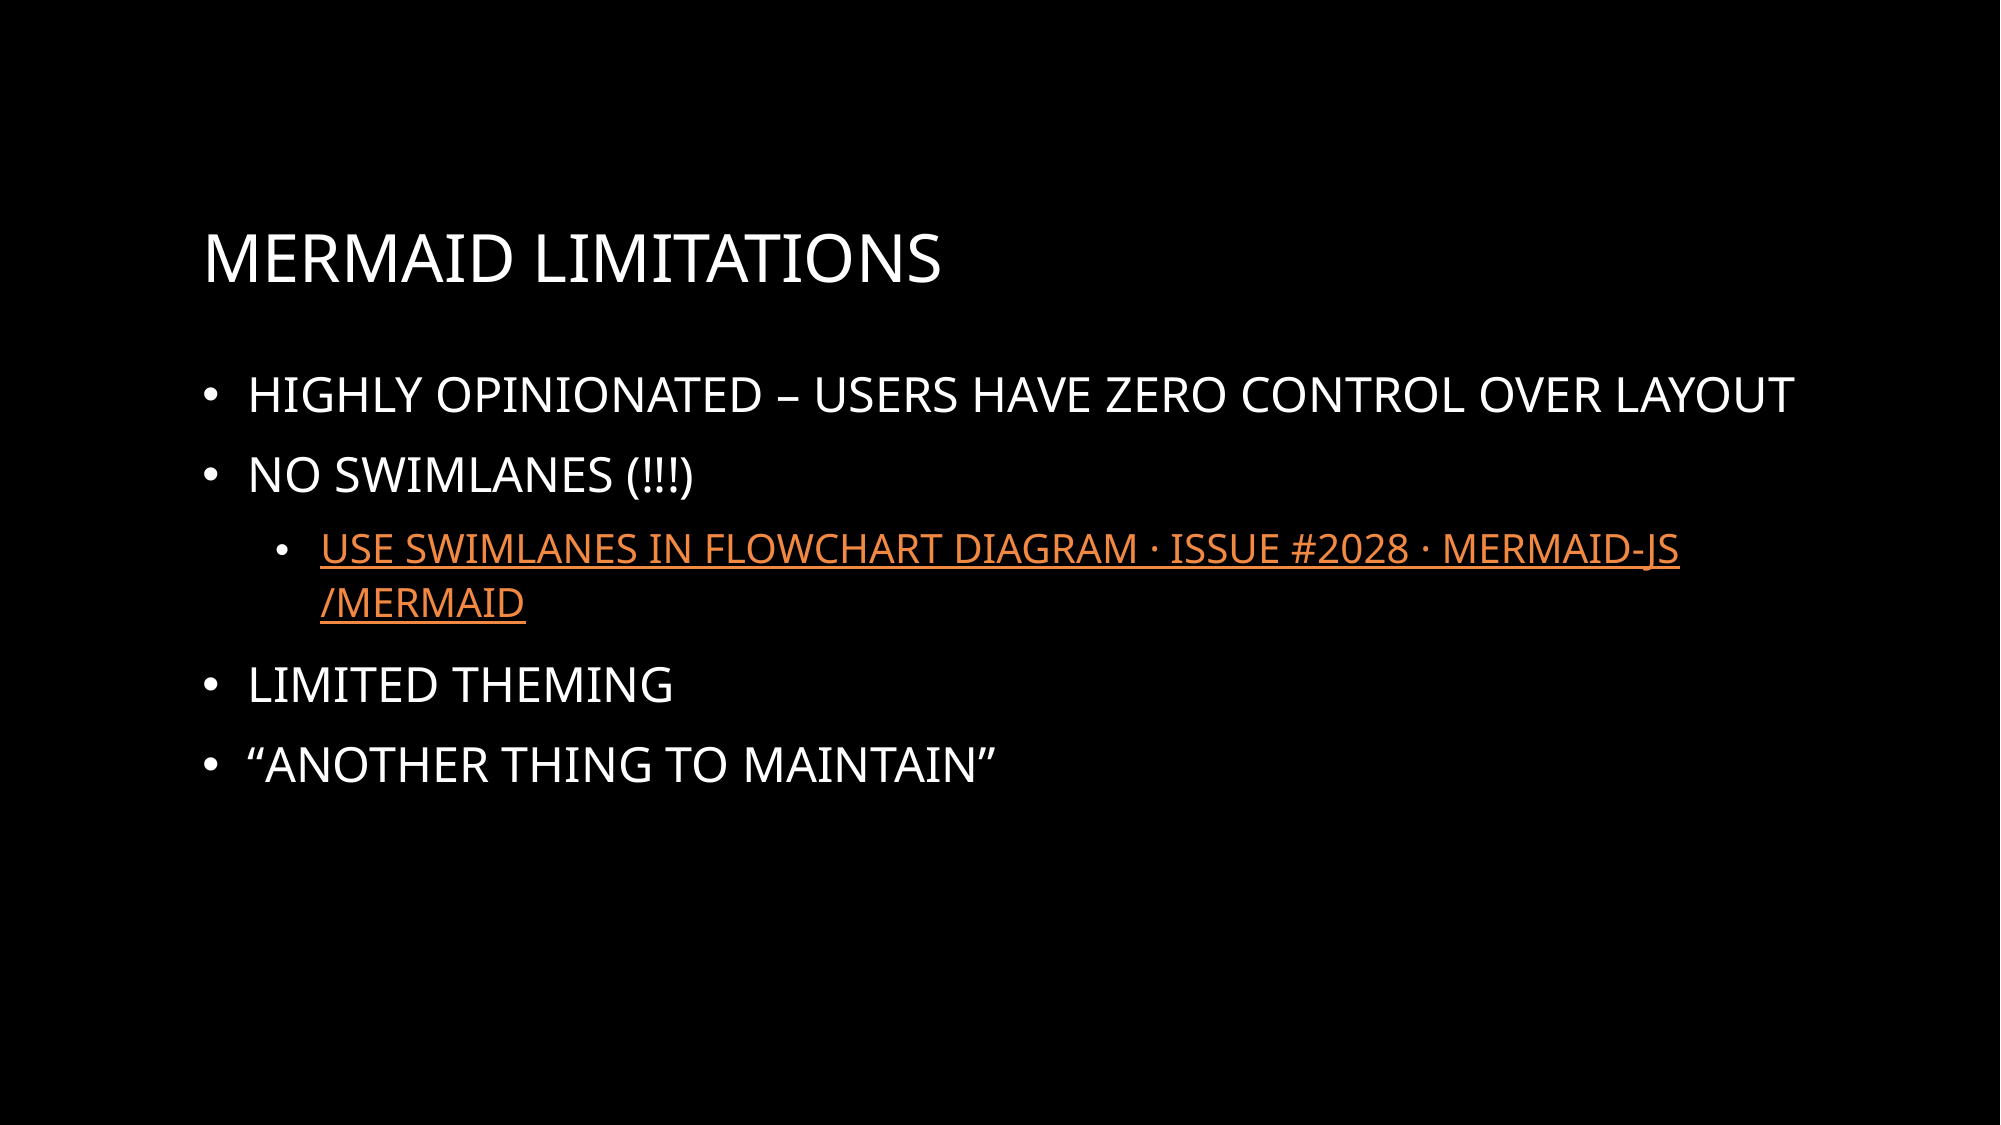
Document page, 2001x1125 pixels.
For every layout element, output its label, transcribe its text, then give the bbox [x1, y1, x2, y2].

list HIGHLY opinionated – users have zero control over layout No swimlanes (!!!) Use swimlanes in flowchart diagram · Issue #2028 · mermaid-js/mermaid Limited theming “Another thing to maintain” [187, 334, 1813, 823]
title Mermaid limitations [187, 99, 1813, 334]
